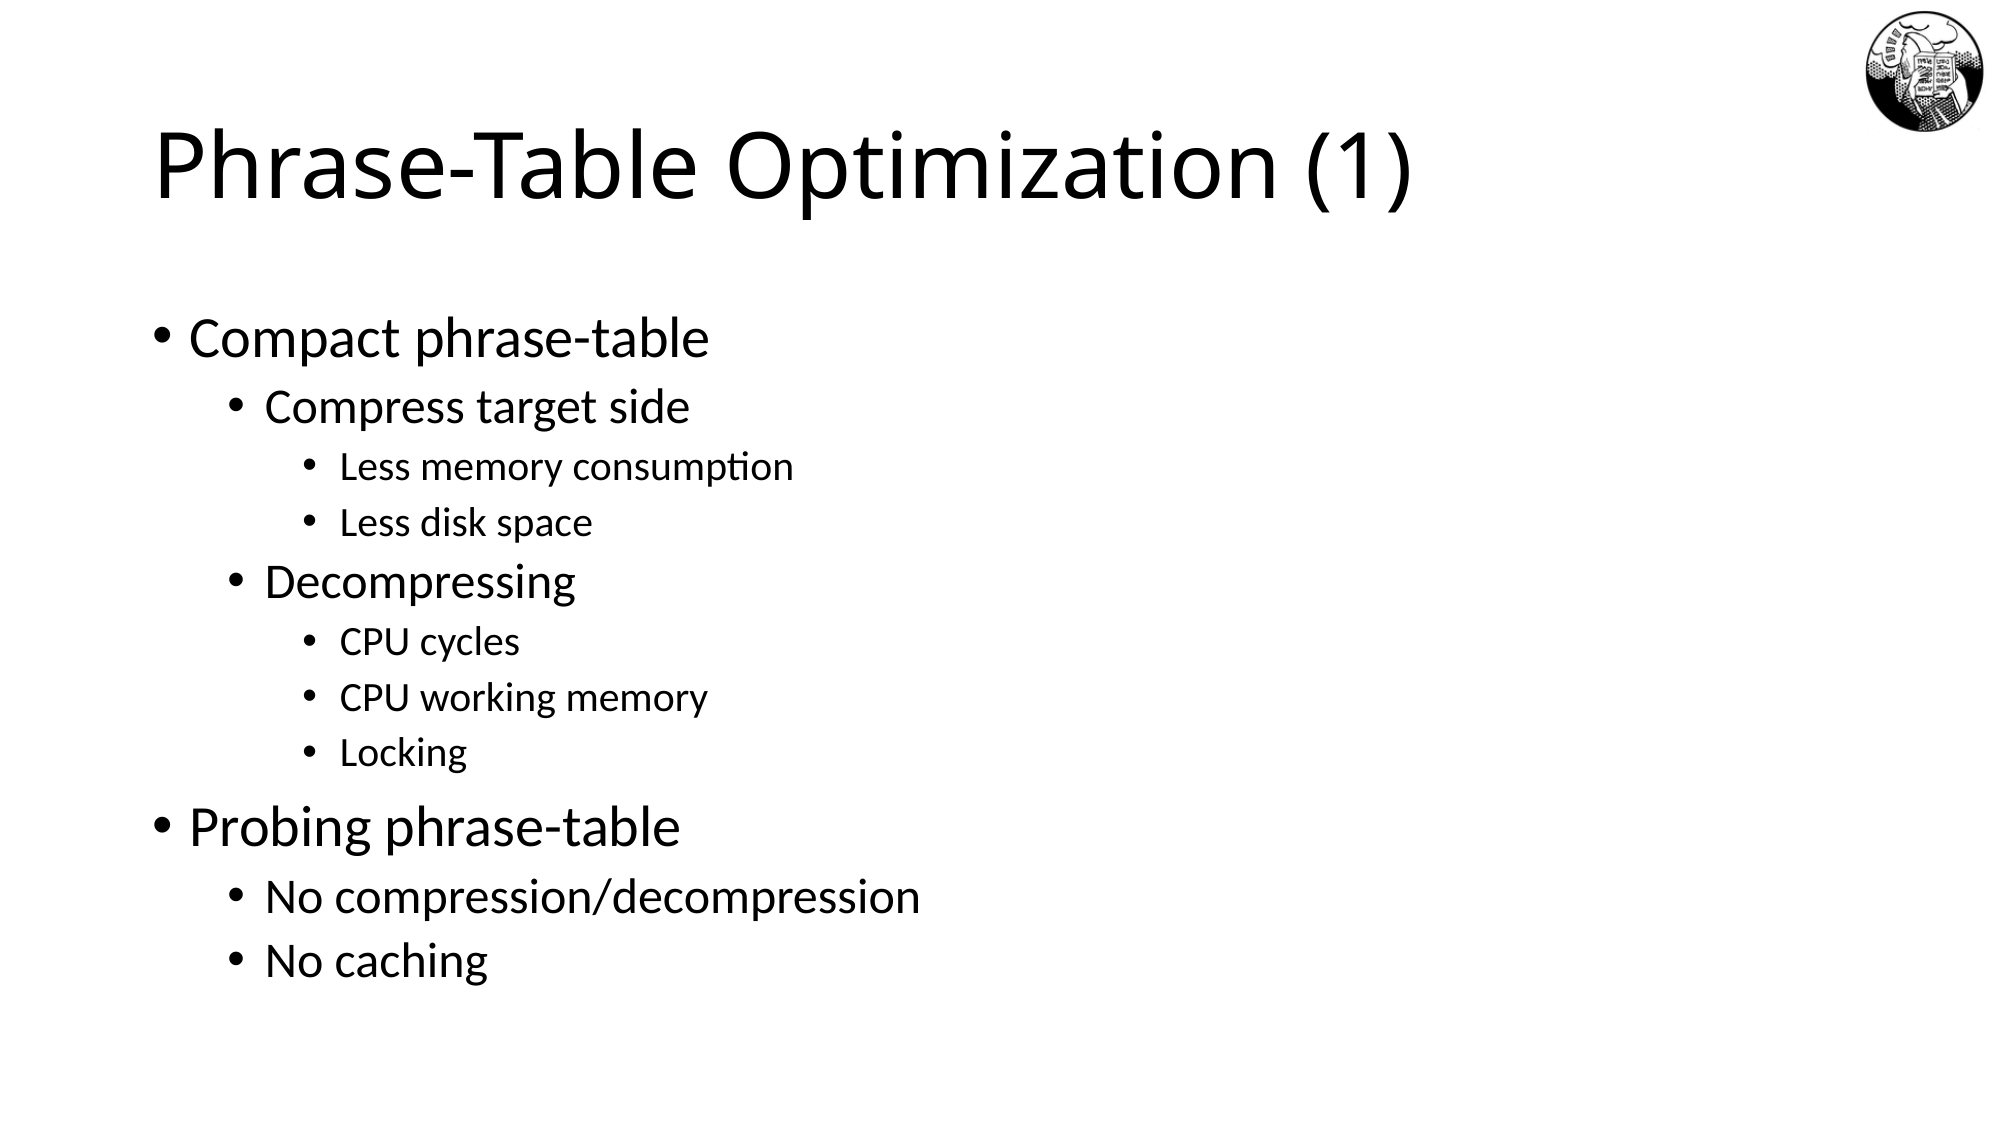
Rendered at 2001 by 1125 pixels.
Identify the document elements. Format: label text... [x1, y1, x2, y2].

list Compact phrase-table Compress target side Less memory consumption Less disk space Decompressing CPU cycles CPU working memory Locking Probing phrase-table No compression/decompression No caching [137, 299, 1863, 1014]
title Phrase-Table Optimization (1) [137, 59, 1863, 278]
picture [1862, 10, 1986, 134]
